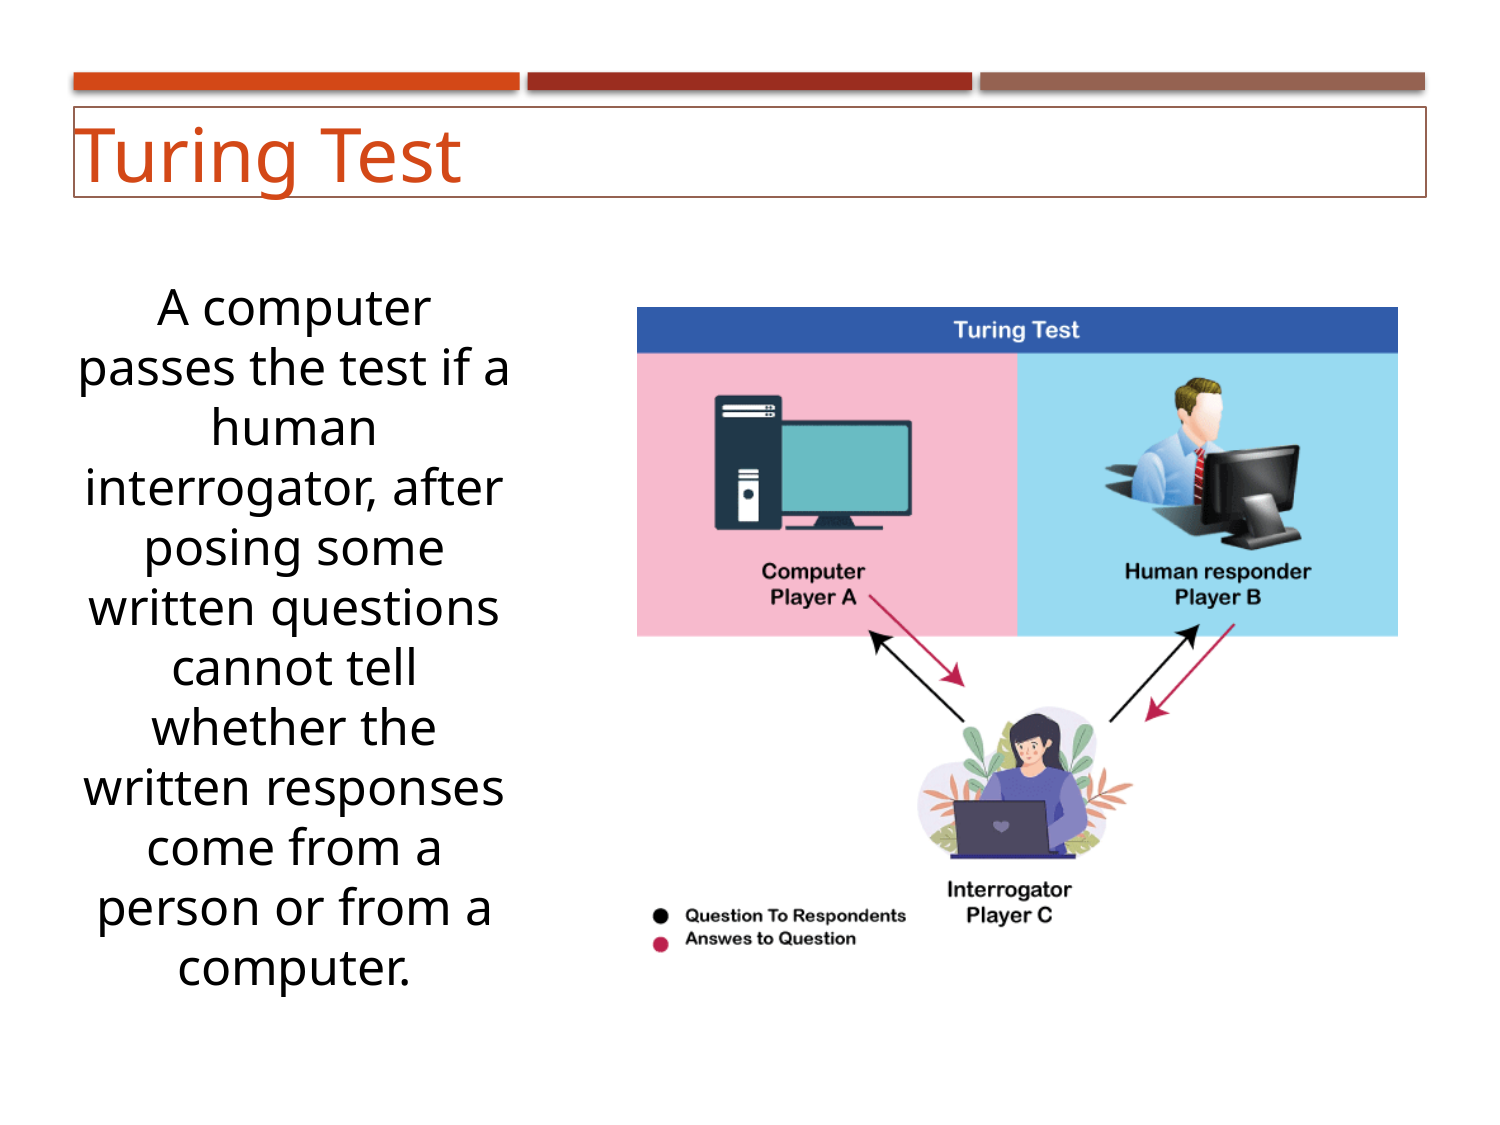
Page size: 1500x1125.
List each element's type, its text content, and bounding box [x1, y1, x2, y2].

text_box A computer passes the test if a human interrogator, after posing some written questions cannot tell whether the written responses come from a person or from a computer. [74, 275, 516, 996]
text_box Turing Test [74, 106, 1426, 198]
picture [637, 307, 1399, 965]
